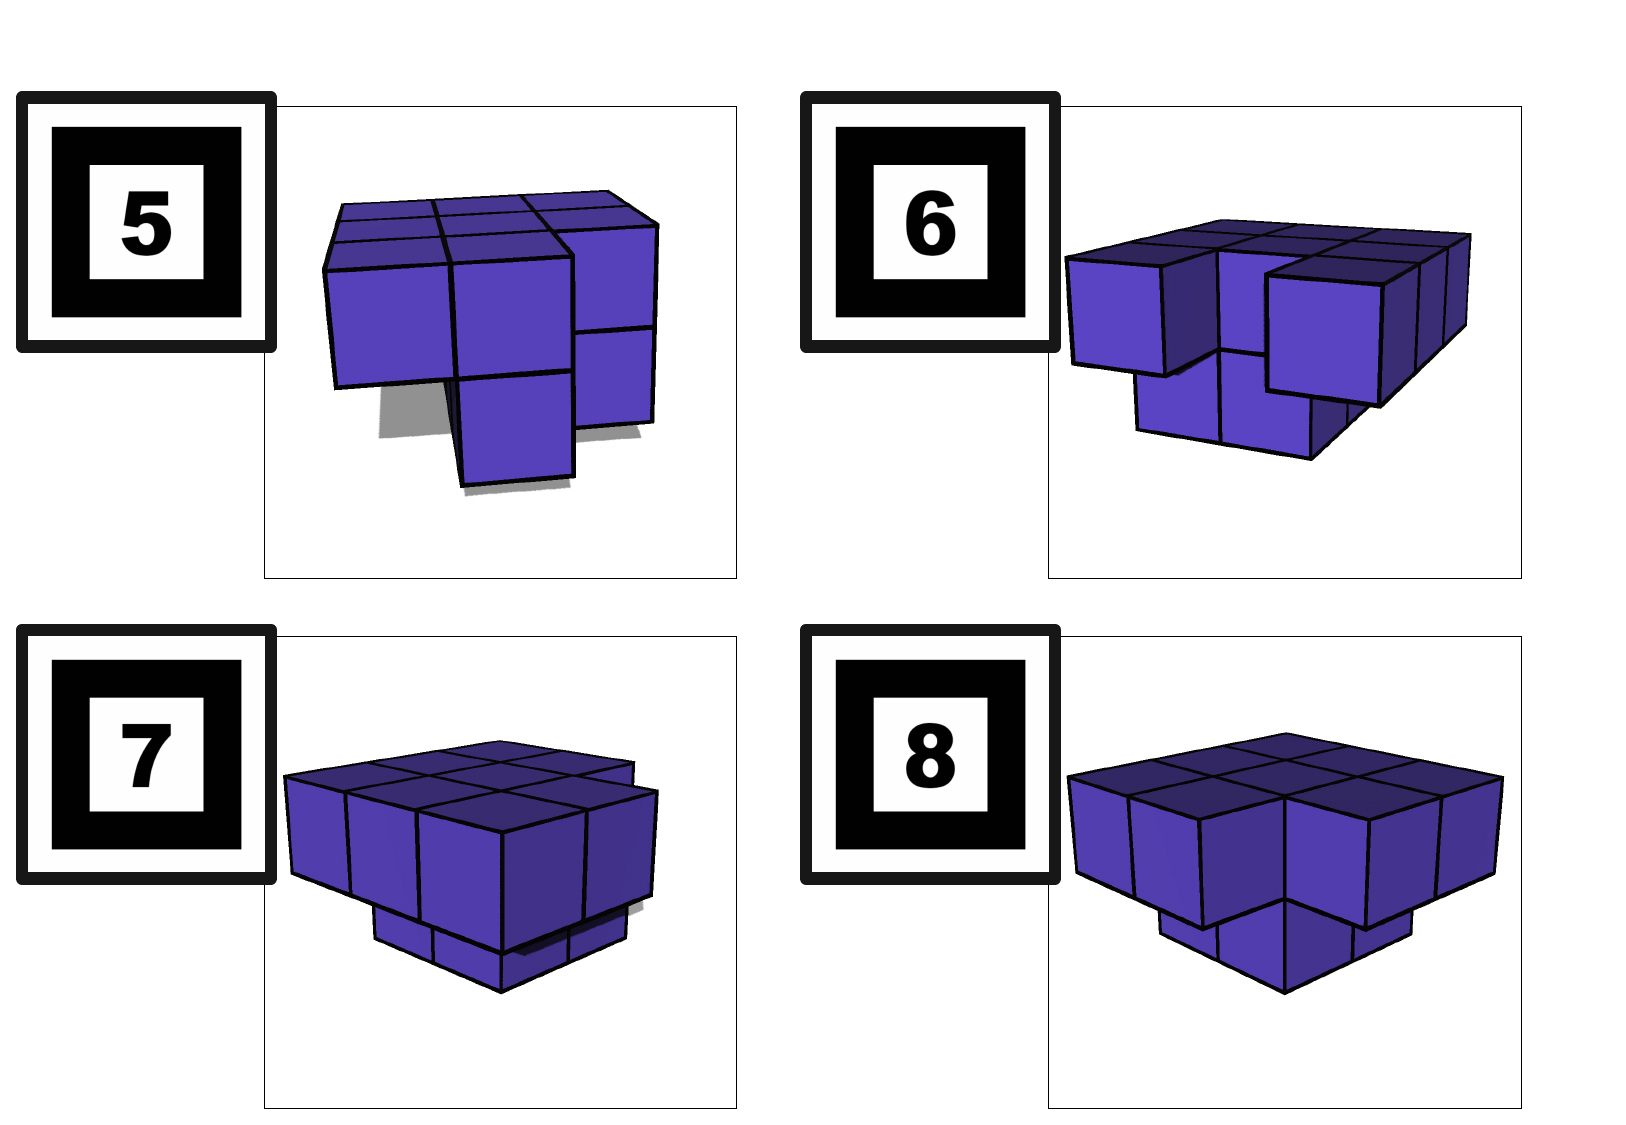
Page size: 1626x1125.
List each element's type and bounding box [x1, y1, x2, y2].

picture [812, 636, 1522, 1109]
picture [28, 103, 737, 579]
picture [812, 103, 1522, 579]
picture [28, 636, 737, 1109]
